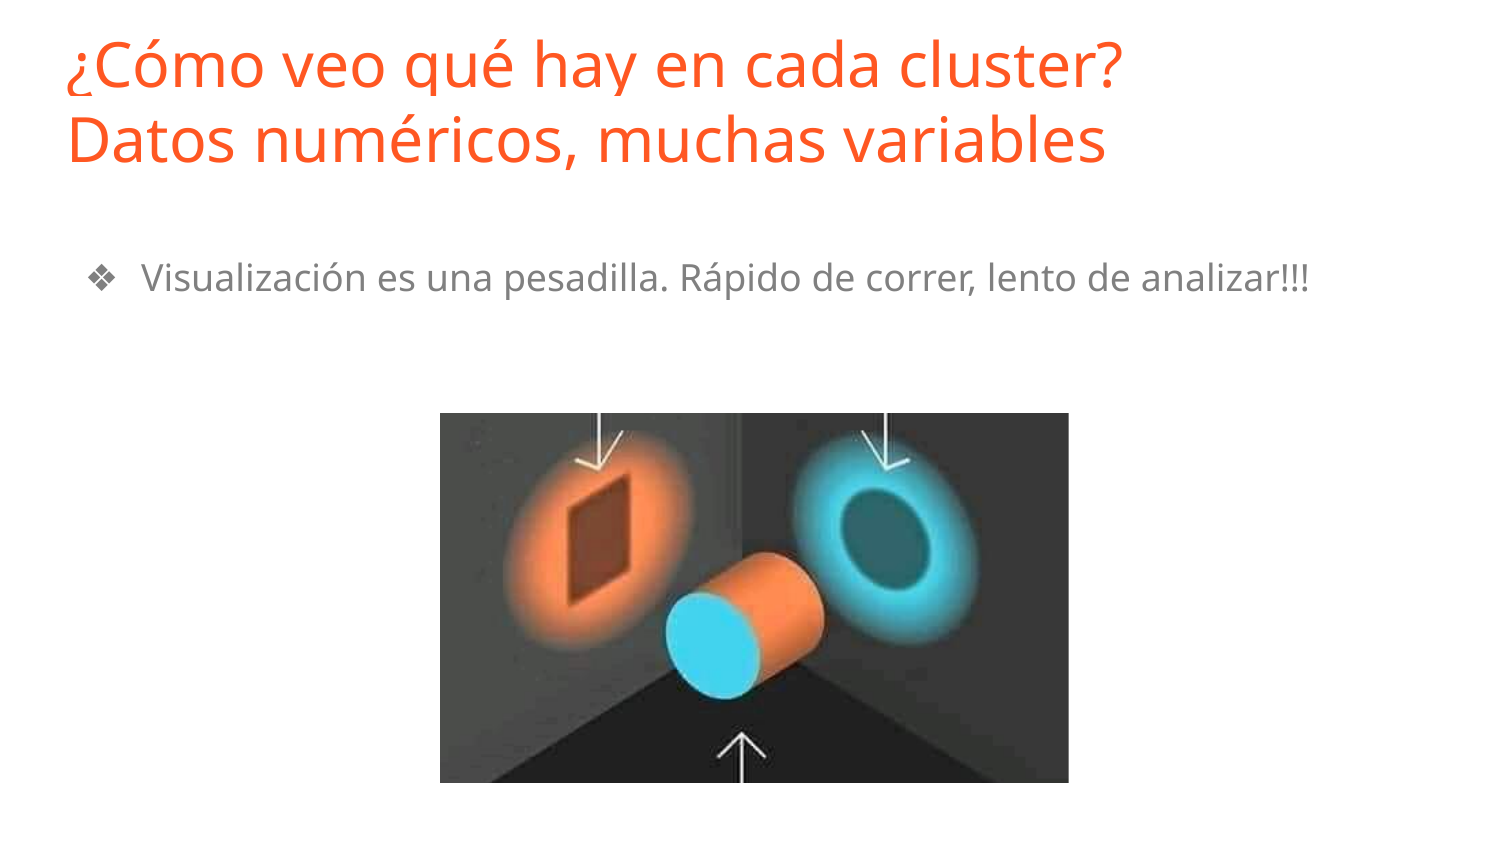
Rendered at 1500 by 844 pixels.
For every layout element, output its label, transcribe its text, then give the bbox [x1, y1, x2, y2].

text_box ¿Cómo veo qué hay en cada cluster? Datos numéricos, muchas variables [51, 10, 1449, 199]
text_box Visualización es una pesadilla. Rápido de correr, lento de analizar!!! [51, 238, 1449, 614]
picture [439, 413, 1069, 783]
